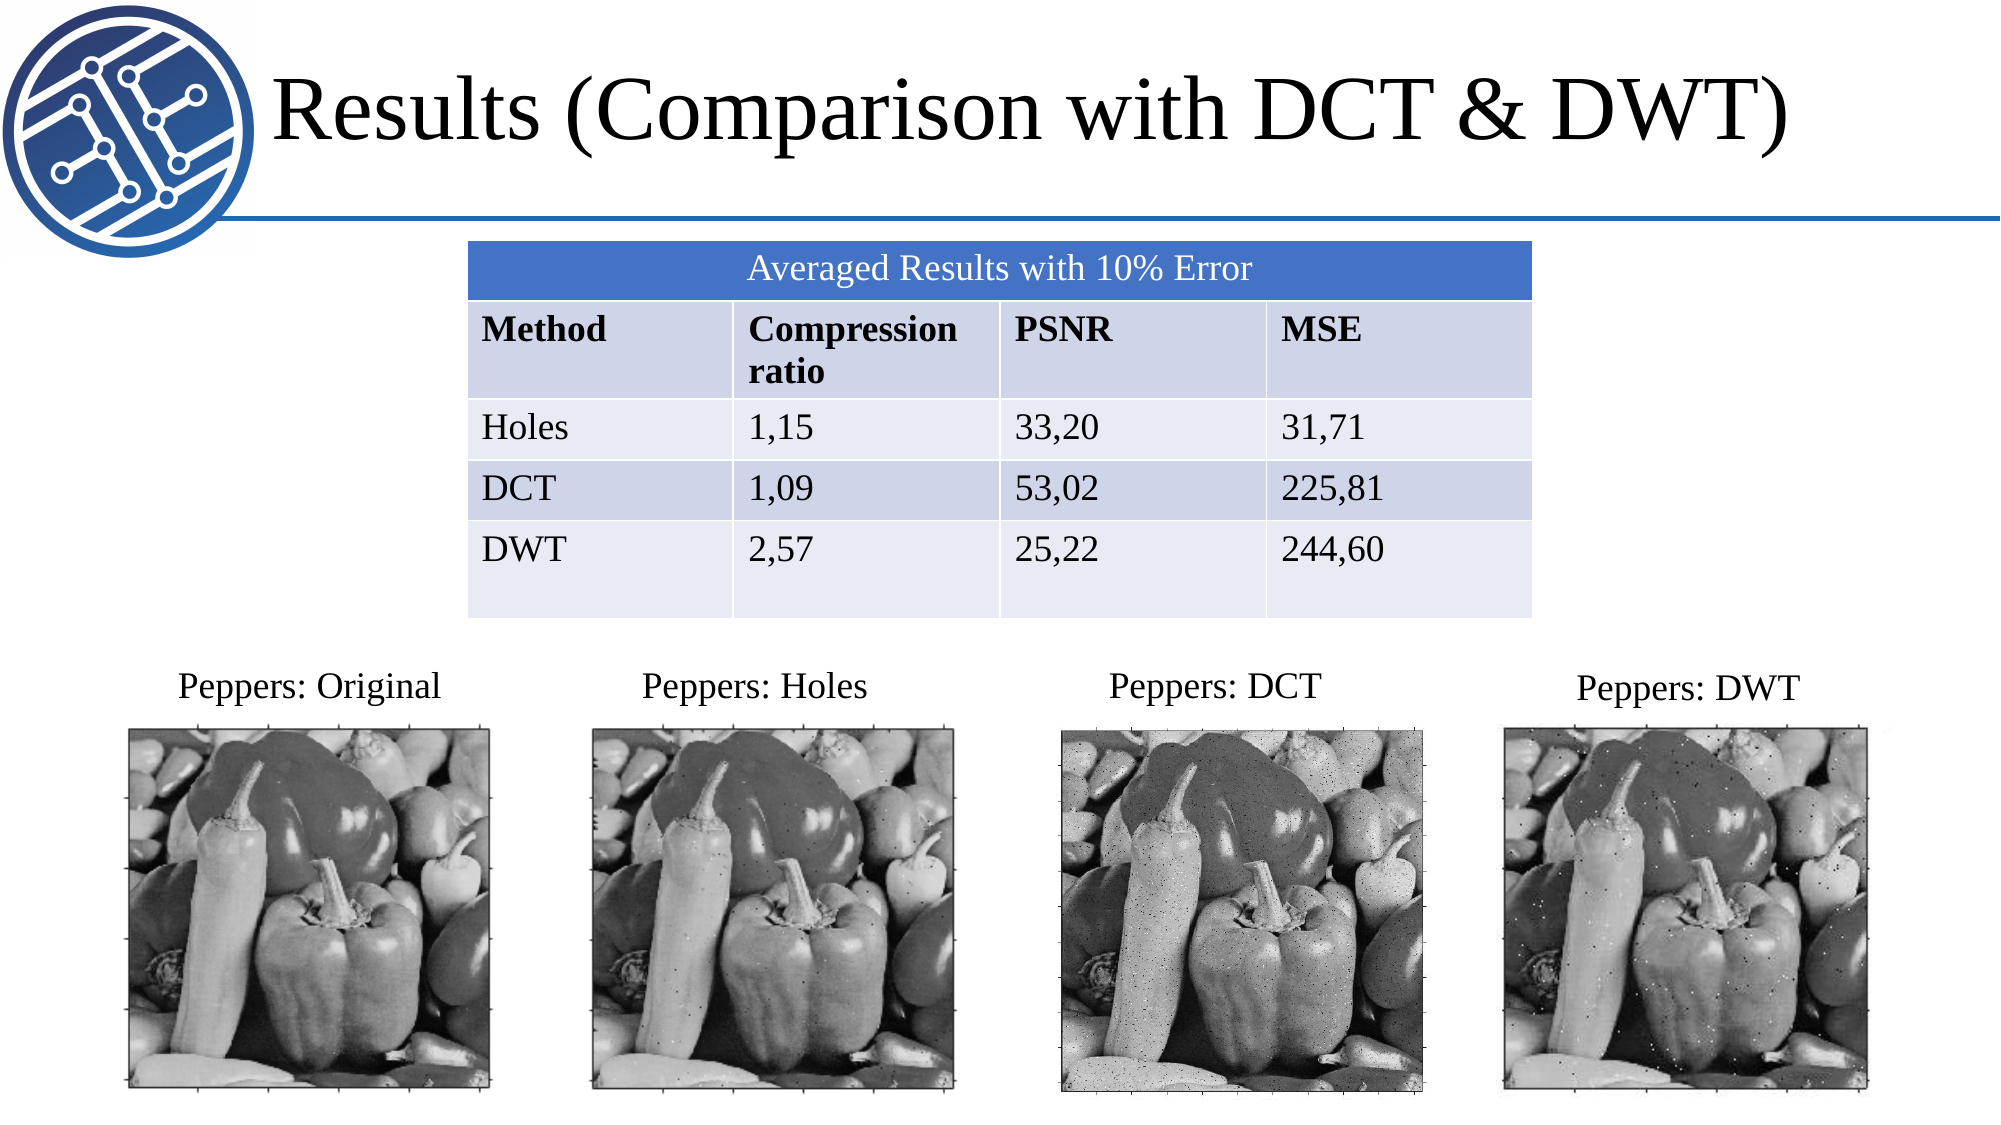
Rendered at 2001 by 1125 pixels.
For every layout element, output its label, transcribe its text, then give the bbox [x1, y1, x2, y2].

text_box Peppers: DWT [1561, 655, 1861, 716]
table_cell DCT [468, 461, 732, 520]
text_box Peppers: Holes [627, 653, 927, 713]
picture [1045, 723, 1438, 1102]
table_cell 33,20 [1001, 400, 1266, 459]
picture [1496, 723, 1891, 1098]
text_box Peppers: DCT [1093, 653, 1393, 713]
title Results (Comparison with DCT & DWT) [257, 1, 2000, 216]
picture [583, 713, 971, 1099]
table_cell 1,09 [734, 461, 999, 520]
table_cell Method [468, 302, 732, 398]
picture [0, 0, 257, 263]
table_cell Holes [468, 400, 732, 459]
table_cell 2,57 [734, 521, 999, 618]
table_cell 53,02 [1001, 461, 1266, 520]
table_cell 1,15 [734, 400, 999, 459]
table_header Averaged Results with 10% Error [468, 241, 1532, 300]
table_cell 25,22 [1001, 521, 1266, 618]
table_cell 244,60 [1267, 521, 1532, 618]
picture [105, 713, 520, 1110]
table_cell DWT [468, 521, 732, 618]
table_cell 31,71 [1267, 400, 1532, 459]
table_cell 225,81 [1267, 461, 1532, 520]
table_cell MSE [1267, 302, 1532, 398]
table_cell PSNR [1001, 302, 1266, 398]
text_box Peppers: Original [163, 653, 462, 713]
table_cell Compression ratio [734, 302, 999, 398]
